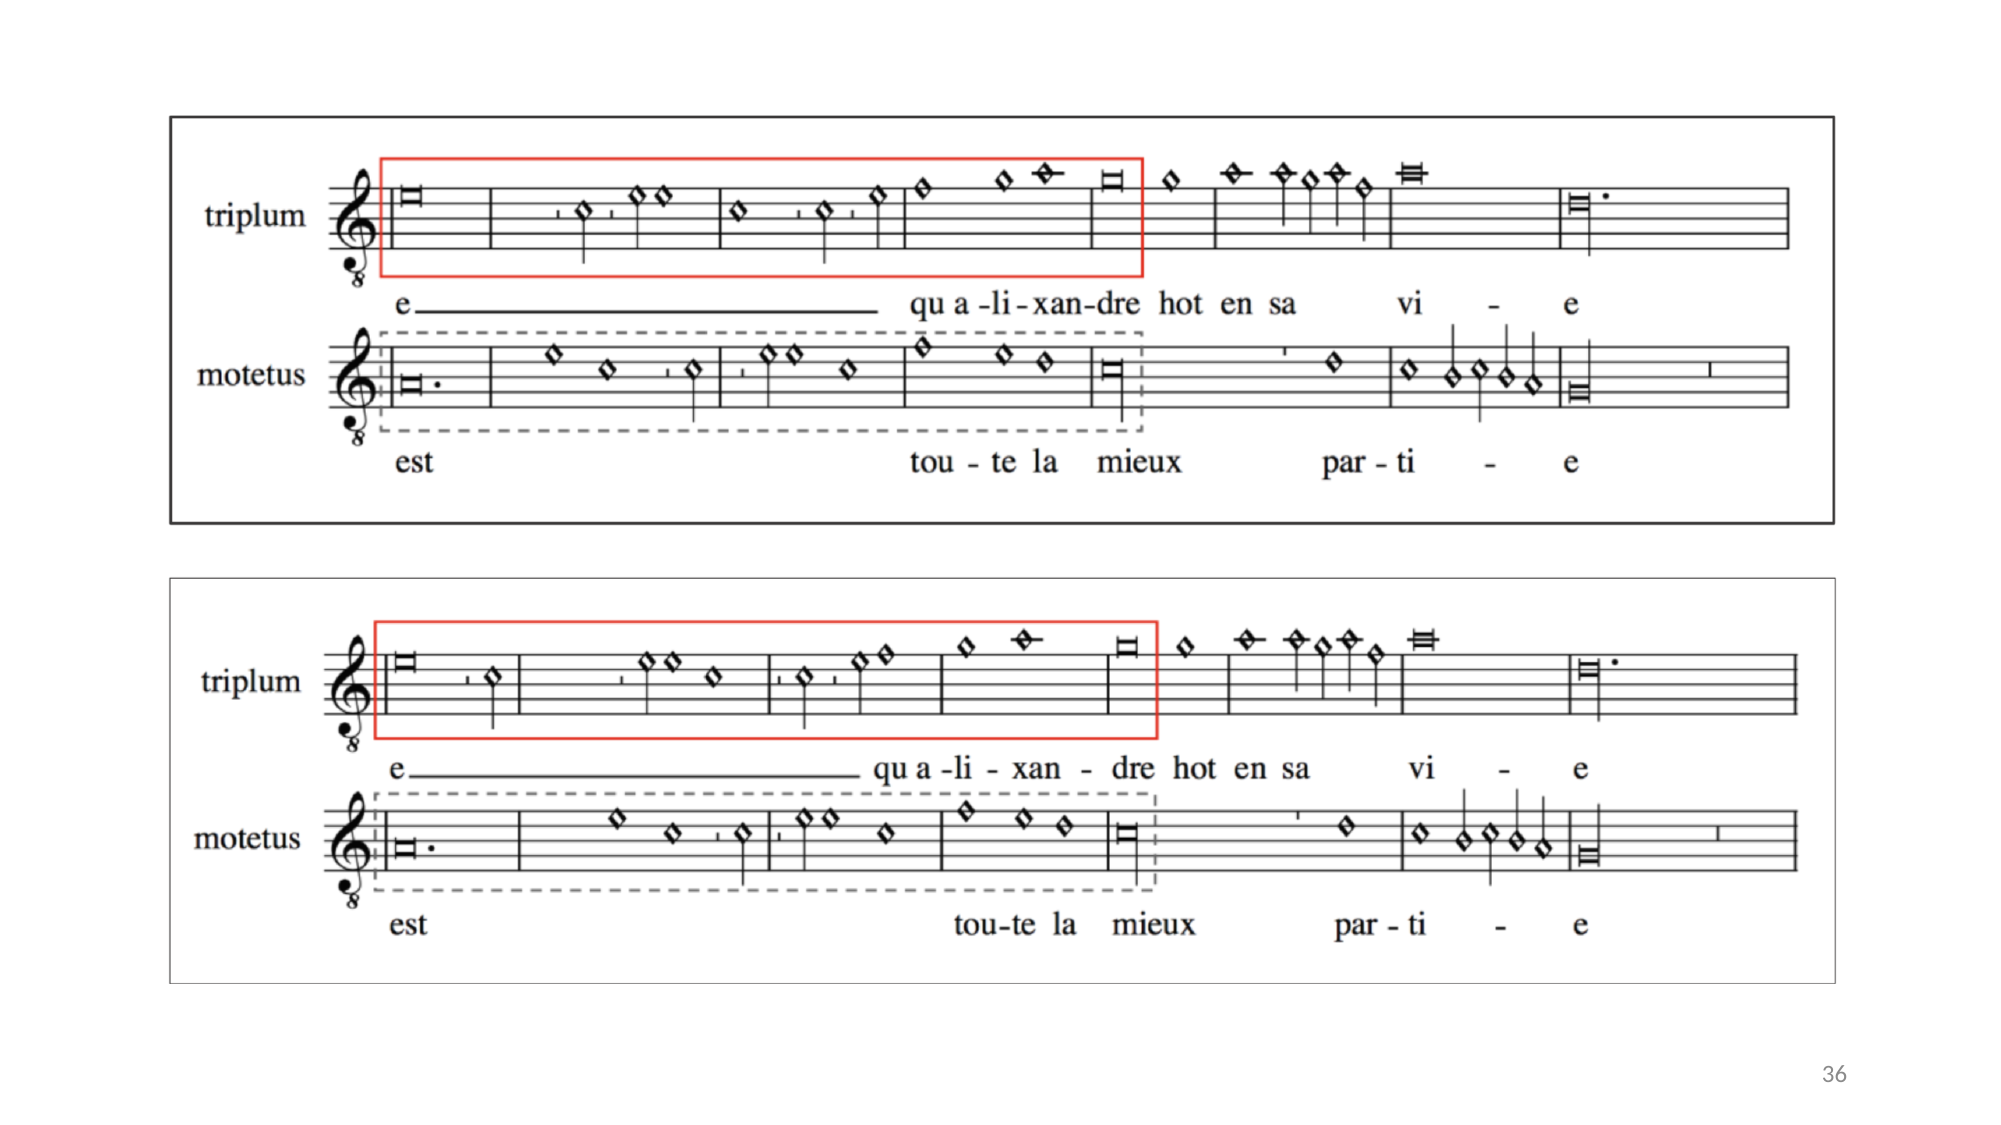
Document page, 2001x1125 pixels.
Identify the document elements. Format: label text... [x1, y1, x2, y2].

slide_number 36 [1412, 1042, 1863, 1103]
picture [137, 87, 1863, 549]
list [137, 549, 1863, 1002]
